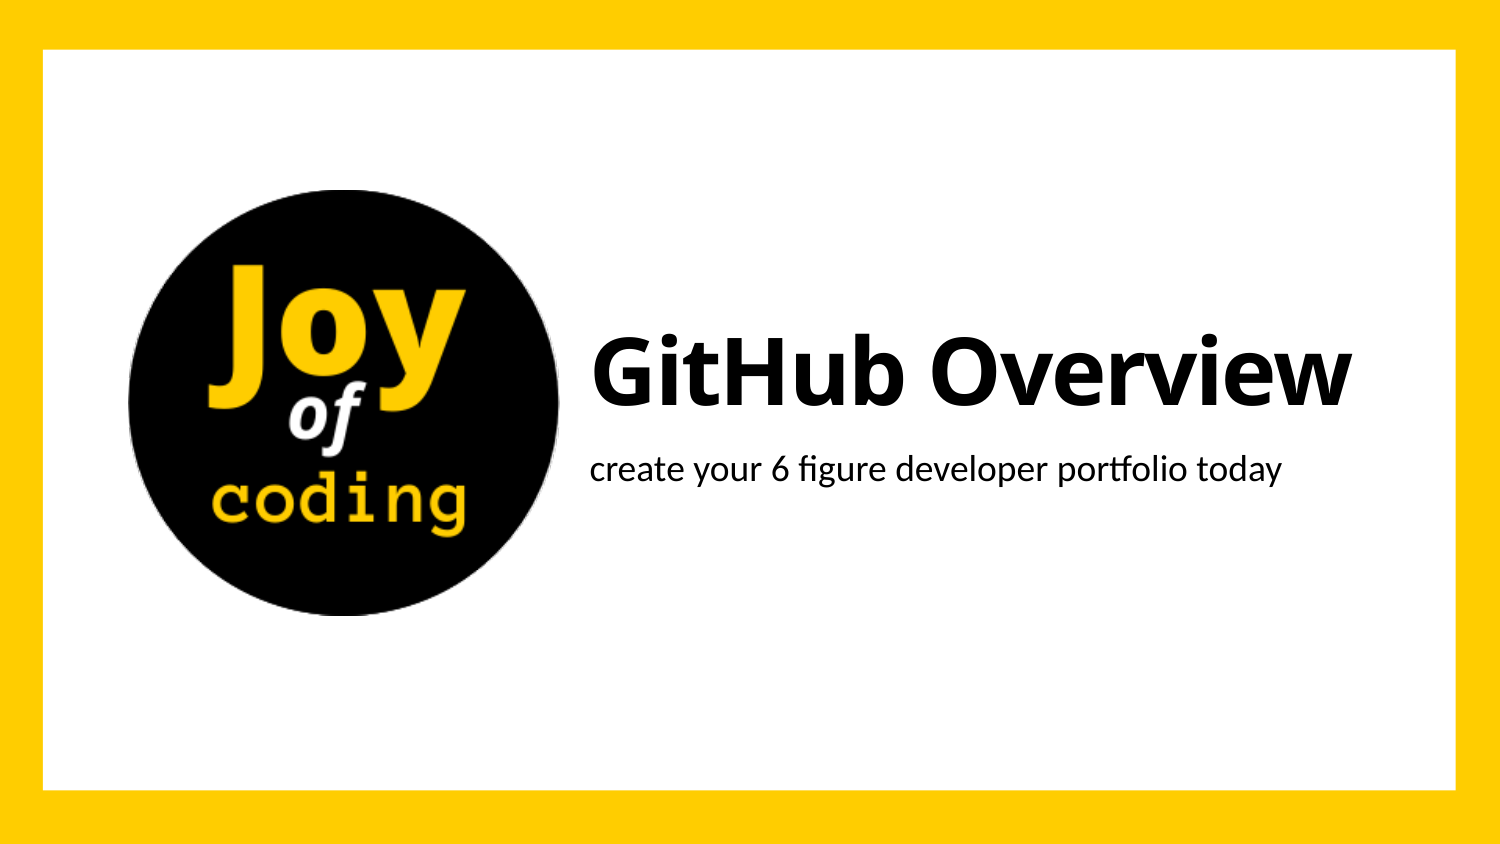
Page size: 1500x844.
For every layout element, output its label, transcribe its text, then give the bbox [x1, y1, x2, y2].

title GitHub Overview [578, 138, 1383, 432]
picture [128, 190, 560, 616]
subtitle create your 6 figure developer portfolio today [578, 443, 1383, 496]
